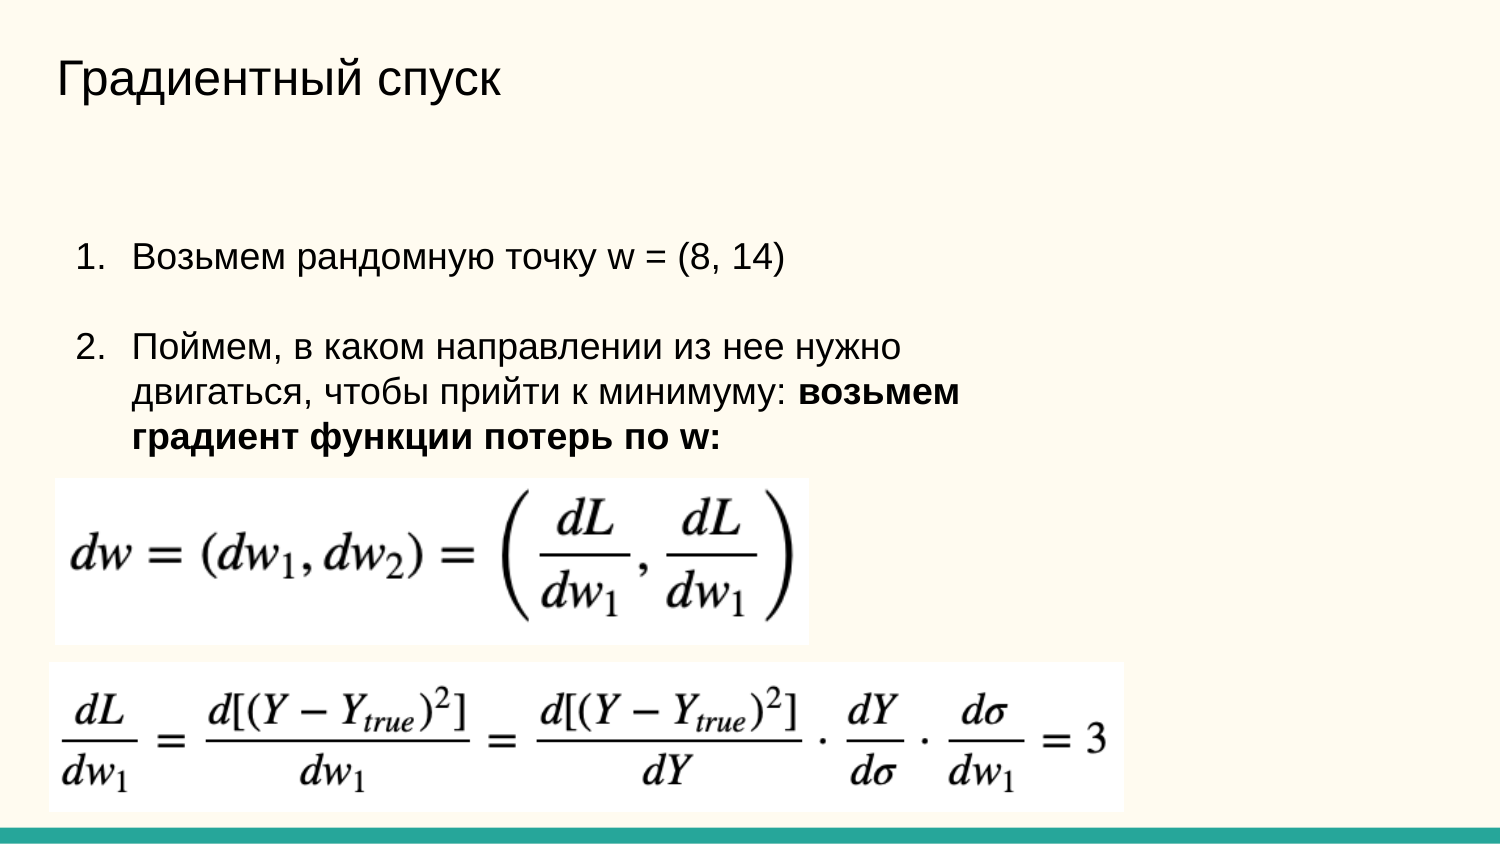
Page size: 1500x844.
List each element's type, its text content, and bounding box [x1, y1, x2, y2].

picture [55, 478, 809, 645]
text_box Градиентный спуск [41, 30, 1132, 158]
picture [48, 661, 1125, 812]
text_box Возьмем рандомную точку w = (8, 14) Поймем, в каком направлении из нее нужно двигаться, чтобы прийти к минимуму: возьмем градиент функции потерь по w: [41, 172, 1105, 496]
